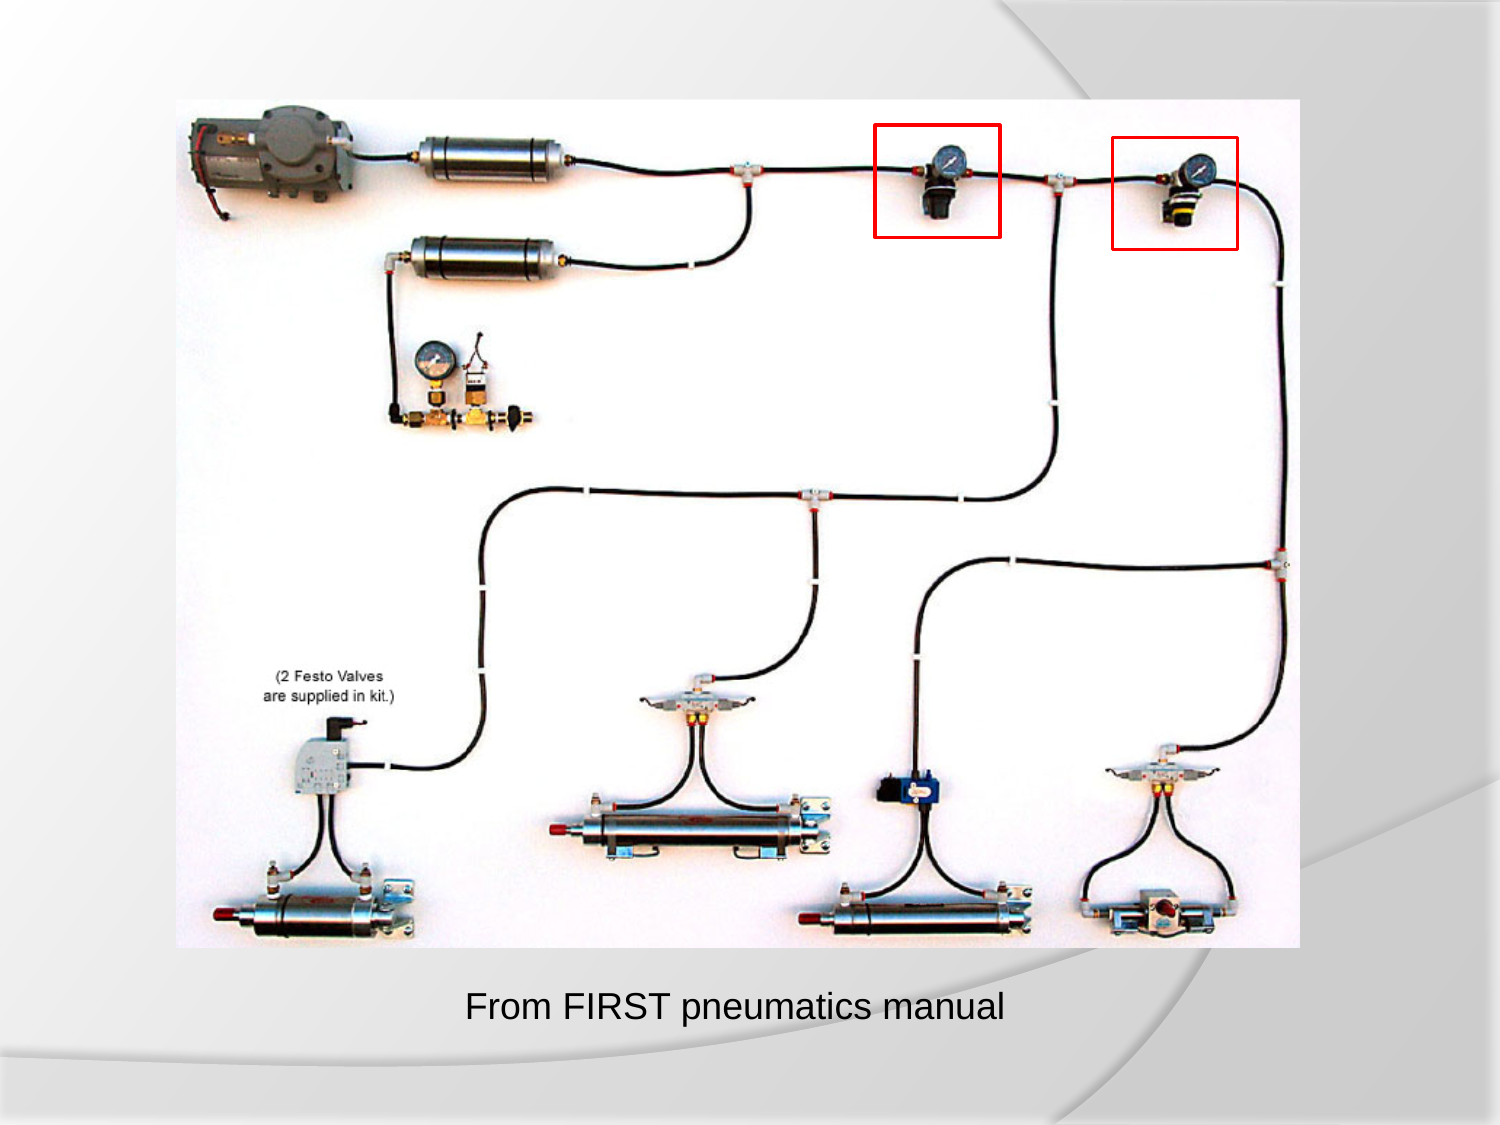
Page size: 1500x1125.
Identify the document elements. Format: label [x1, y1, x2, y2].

text_box [1173, 136, 1239, 251]
picture [1171, 100, 1299, 948]
picture [177, 100, 305, 948]
picture [313, 0, 1162, 1087]
